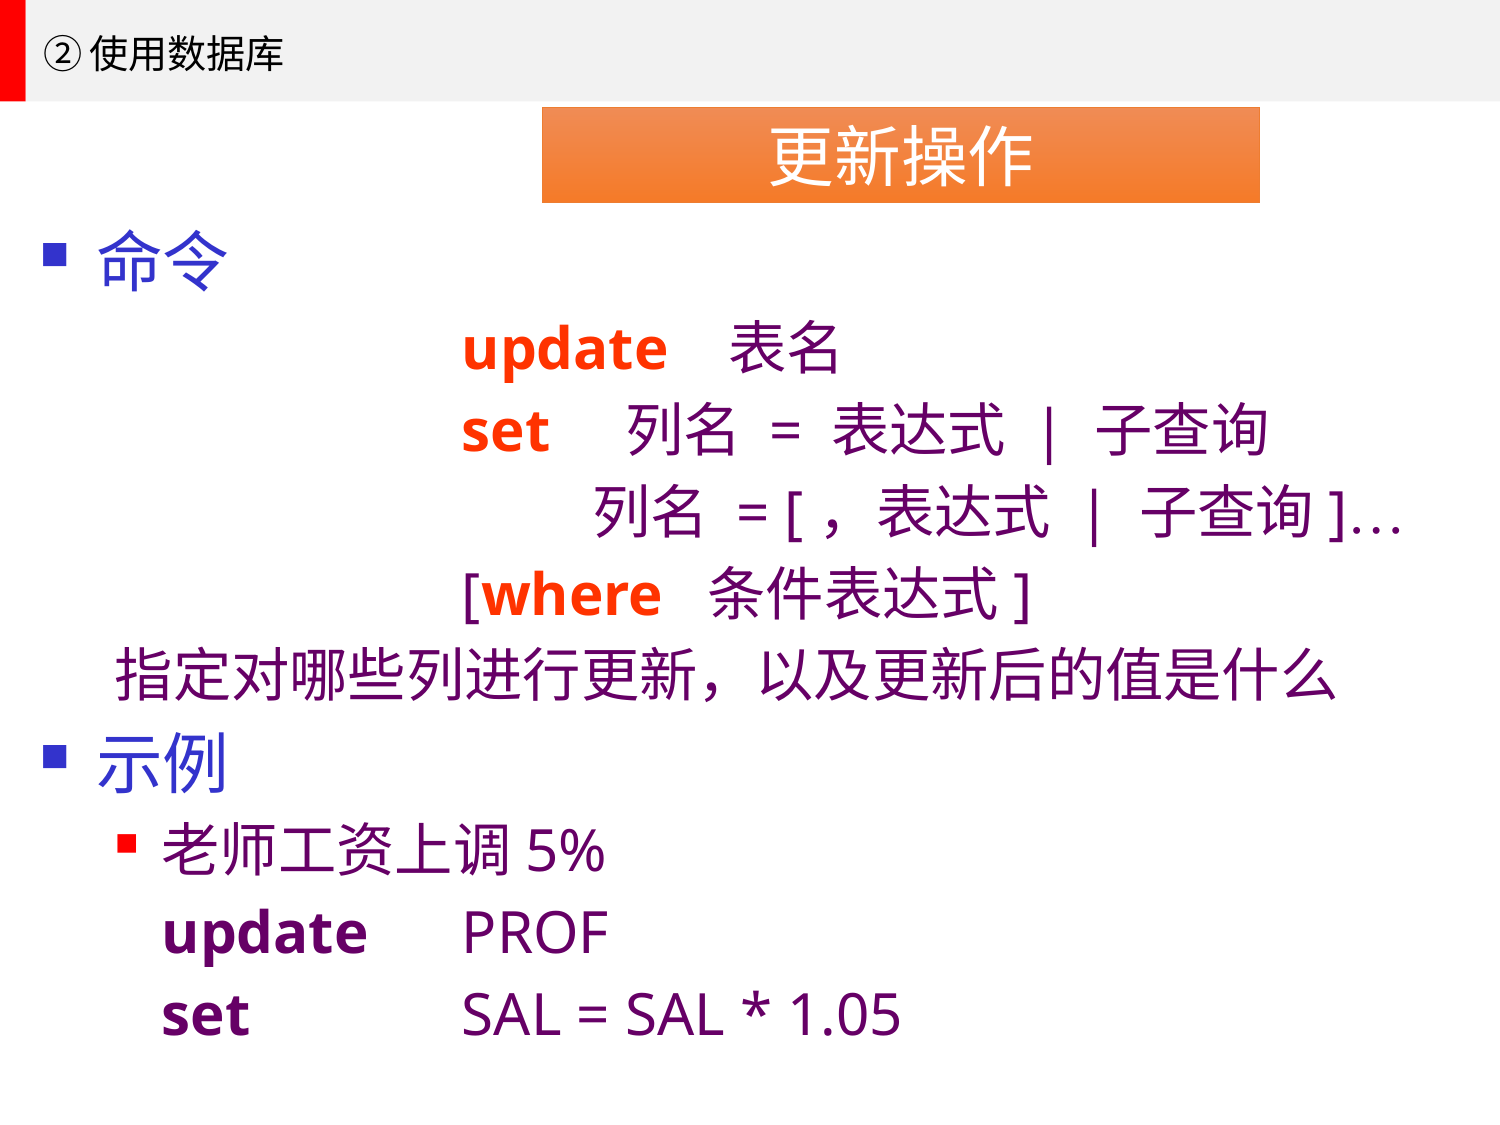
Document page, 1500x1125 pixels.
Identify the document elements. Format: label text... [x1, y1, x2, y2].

text_box ②使用数据库 [28, 27, 1135, 85]
text_box 命令 update 表名 set 列名 = 表达式 | 子查询 列名 = [，表达式 | 子查询]… [where 条件表达式] 指定对哪些列进行更新，以及更新后的值是什么 示例 老师工资上调5% update PROF set SAL = SAL * 1.05 [24, 212, 1469, 1100]
text_box 更新操作 [542, 107, 1260, 203]
